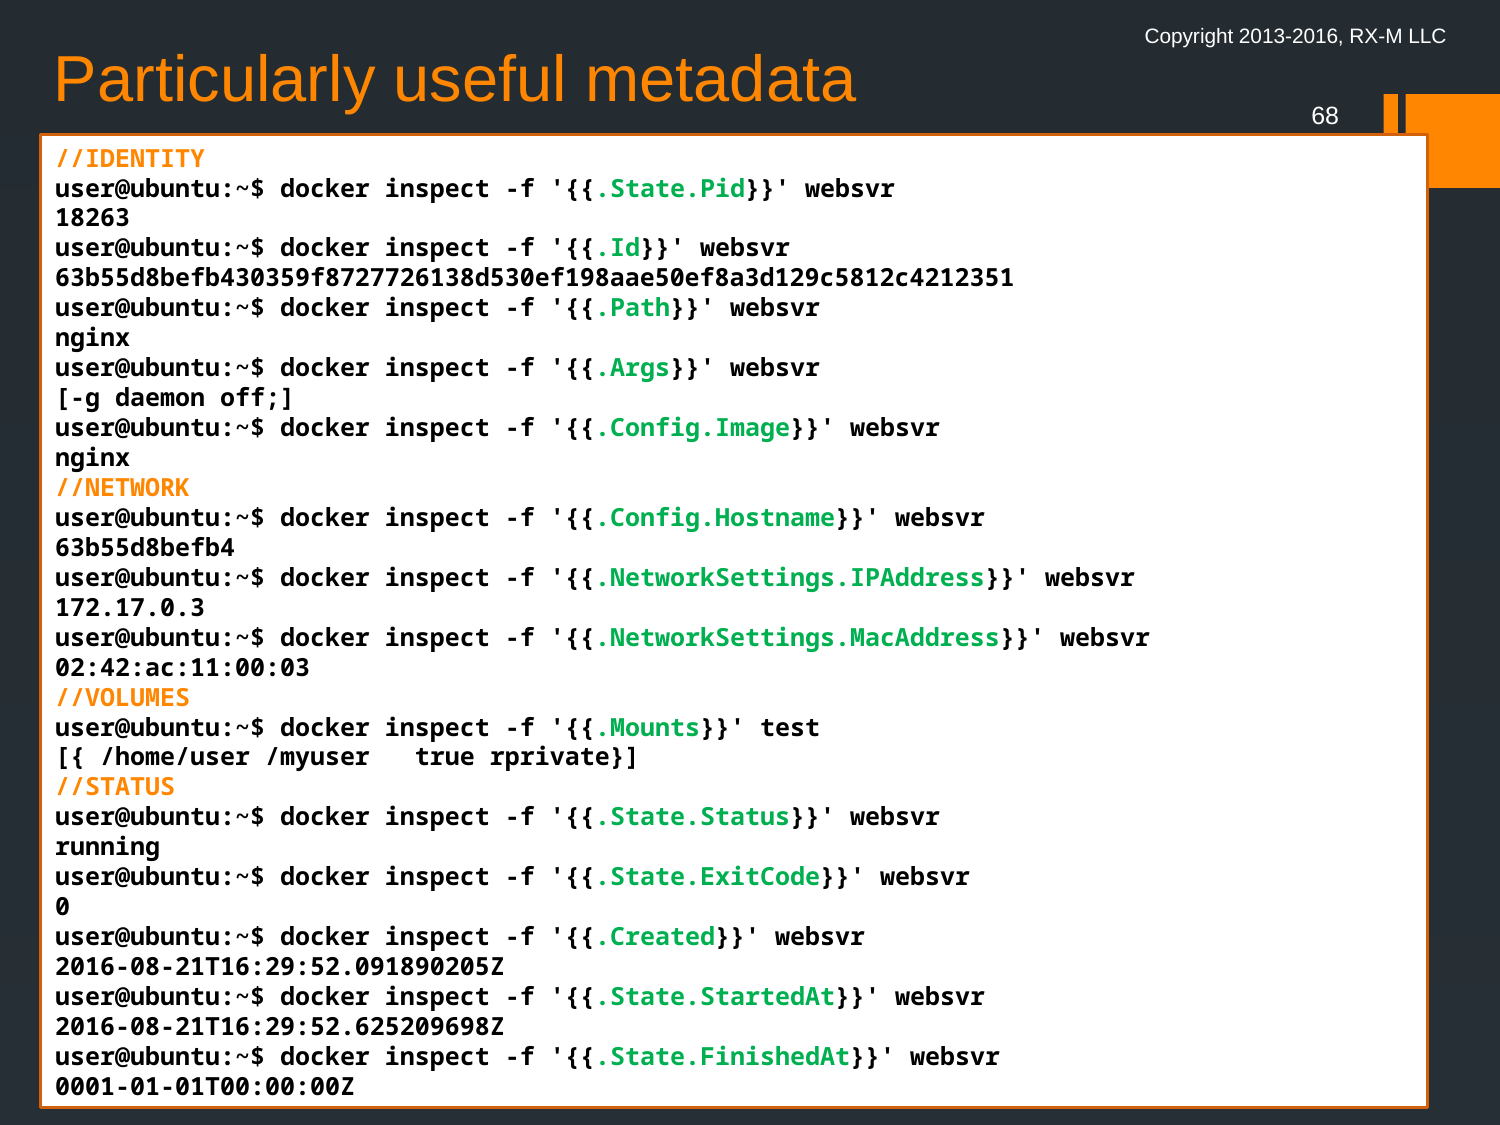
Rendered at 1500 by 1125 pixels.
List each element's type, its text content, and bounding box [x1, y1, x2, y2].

title Particularly useful metadata [38, 26, 1052, 122]
footer Copyright 2013-2016, RX-M LLC [1092, 22, 1462, 73]
text_box //IDENTITY user@ubuntu:~$ docker inspect -f '{{.State.Pid}}' websvr 18263 user@ubuntu:~$ docker inspect -f '{{.Id}}' websvr 63b55d8befb430359f8727726138d530ef198aae50ef8a3d129c5812c4212351 user@ubuntu:~$ docker inspect -f '{{.Path}}' websvr nginx user@ubuntu:~$ docker inspect -f '{{.Args}}' websvr [-g daemon off;] user@ubuntu:~$ docker inspect -f '{{.Config.Image}}' websvr nginx //NETWORK user@ubuntu:~$ docker inspect -f '{{.Config.Hostname}}' websvr 63b55d8befb4 user@ubuntu:~$ docker inspect -f '{{.NetworkSettings.IPAddress}}' websvr 172.17.0.3 user@ubuntu:~$ docker inspect -f '{{.NetworkSettings.MacAddress}}' websvr 02:42:ac:11:00:03 //VOLUMES user@ubuntu:~$ docker inspect -f '{{.Mounts}}' test [{ /home/user /myuser true rprivate}] //STATUS user@ubuntu:~$ docker inspect -f '{{.State.Status}}' websvr running user@ubuntu:~$ docker inspect -f '{{.State.ExitCode}}' websvr 0 user@ubuntu:~$ docker inspect -f '{{.Created}}' websvr 2016-08-21T16:29:52.091890205Z user@ubuntu:~$ docker inspect -f '{{.State.StartedAt}}' websvr 2016-08-21T16:29:52.625209698Z user@ubuntu:~$ docker inspect -f '{{.State.FinishedAt}}' websvr 0001-01-01T00:00:00Z [39, 133, 1429, 1109]
slide_number 68 [1199, 90, 1355, 133]
